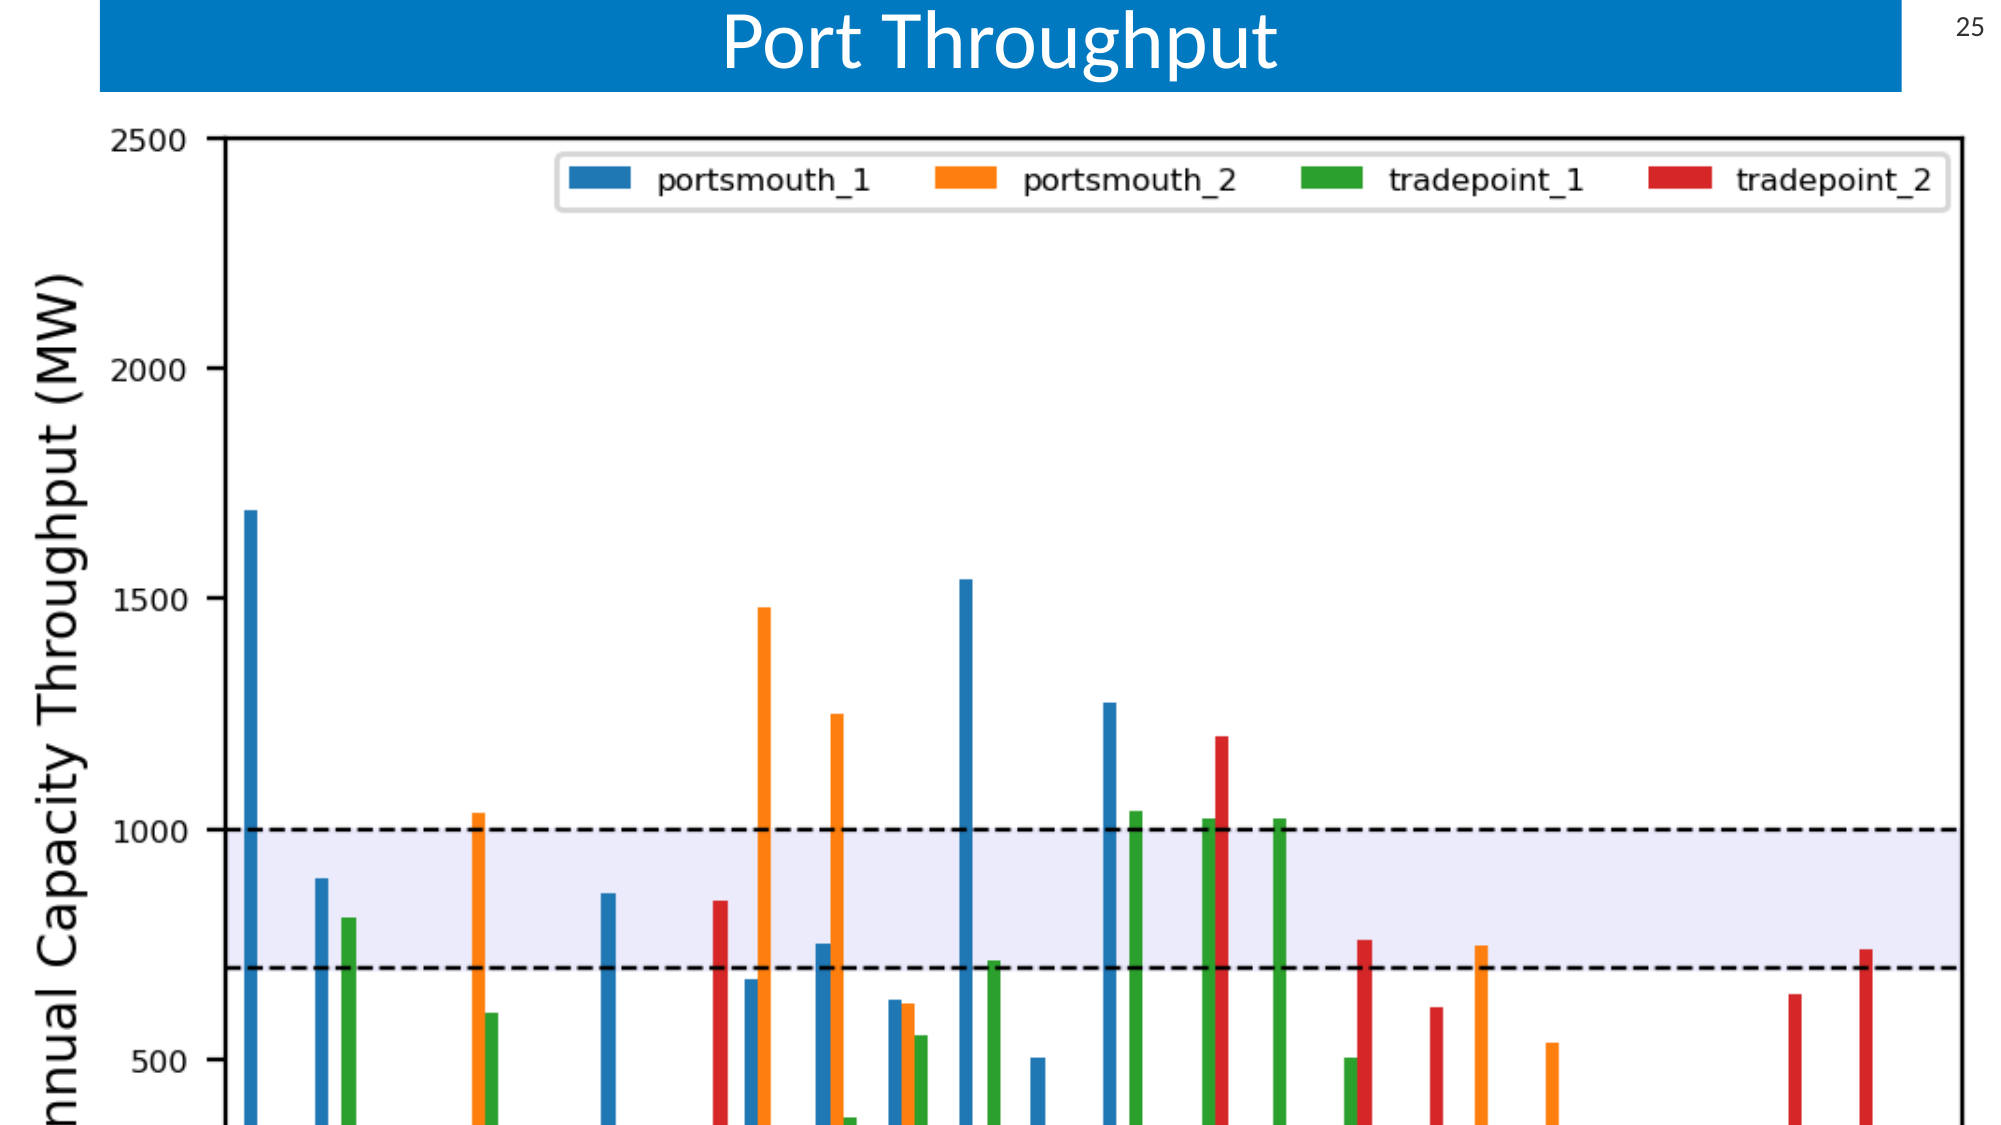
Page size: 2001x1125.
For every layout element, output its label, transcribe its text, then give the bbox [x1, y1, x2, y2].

title Port Throughput [99, 0, 1902, 91]
picture [0, 92, 2000, 1125]
